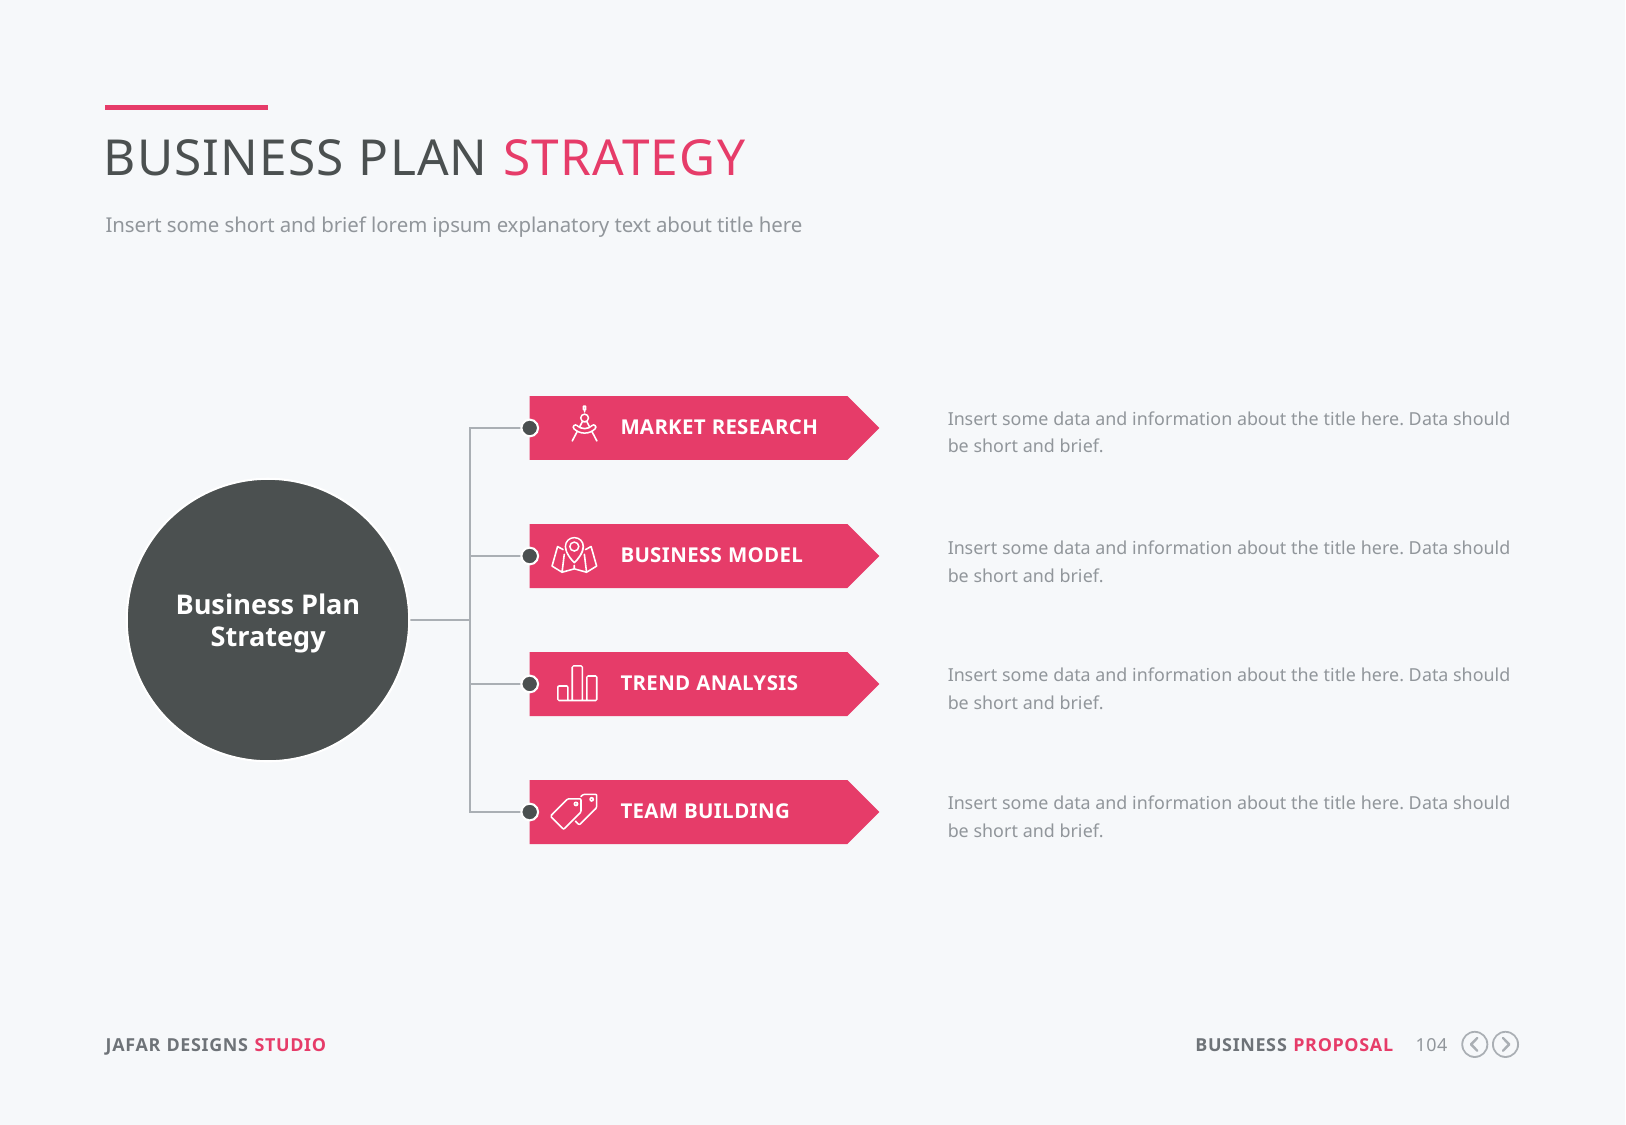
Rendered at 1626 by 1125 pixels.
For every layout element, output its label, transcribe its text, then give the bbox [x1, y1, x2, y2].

text_box [520, 802, 540, 822]
text_box Insert some data and information about the title here. Data should be short and brief. [947, 400, 1519, 457]
text_box [520, 418, 540, 438]
text_box [528, 779, 881, 846]
text_box [530, 523, 881, 590]
text_box [528, 394, 881, 462]
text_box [126, 478, 410, 762]
list Insert some short and brief lorem ipsum explanatory text about title here [105, 209, 1519, 241]
text_box Insert some data and information about the title here. Data should be short and brief. [947, 529, 1519, 587]
text_box [530, 674, 540, 694]
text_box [556, 665, 863, 702]
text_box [551, 536, 863, 573]
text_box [571, 405, 863, 442]
text_box Insert some data and information about the title here. Data should be short and brief. [947, 784, 1519, 842]
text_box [550, 793, 863, 830]
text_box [409, 619, 530, 812]
text_box [530, 546, 540, 566]
list Business Plan Strategy [103, 125, 1518, 188]
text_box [410, 555, 530, 619]
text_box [409, 427, 530, 555]
text_box Insert some data and information about the title here. Data should be short and brief. [947, 656, 1519, 713]
text_box [530, 651, 881, 718]
